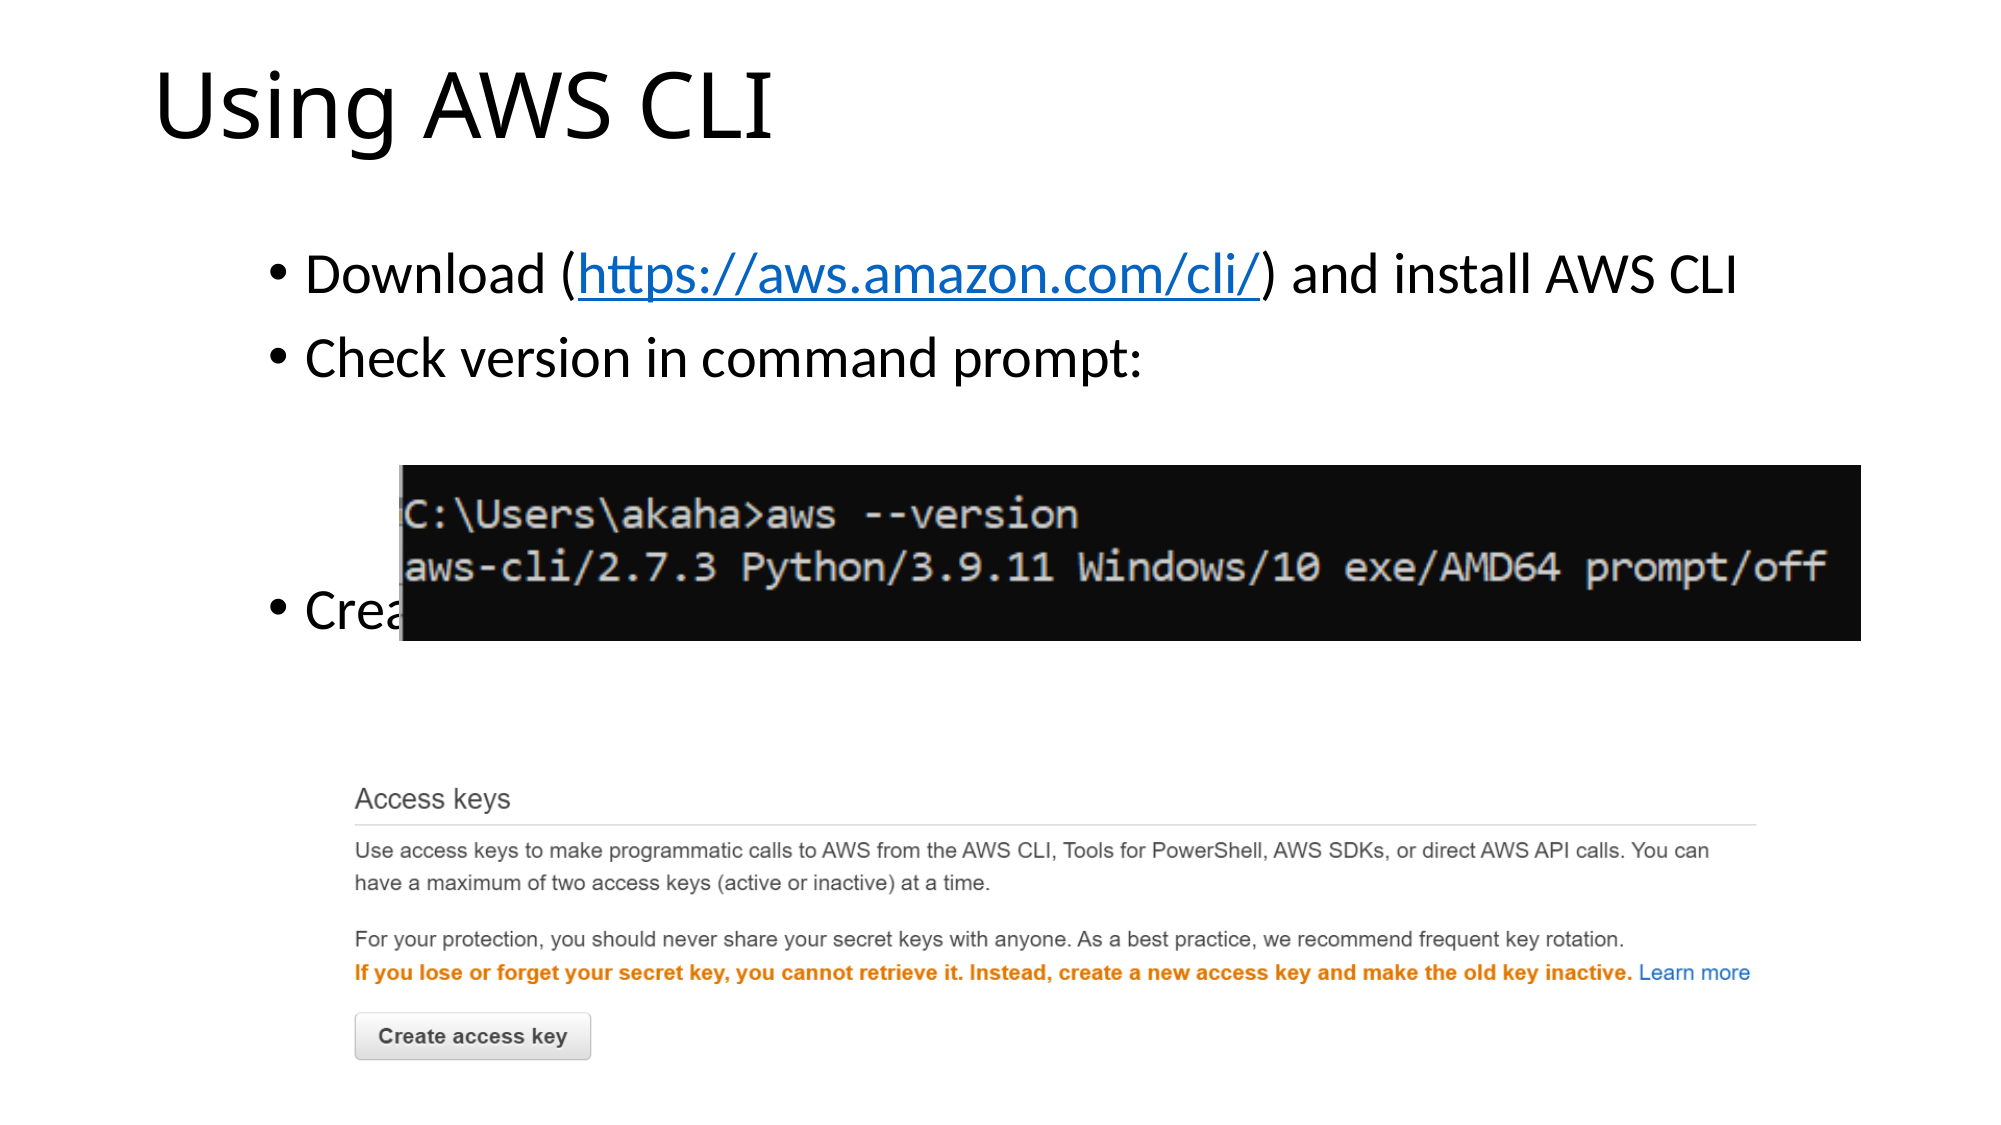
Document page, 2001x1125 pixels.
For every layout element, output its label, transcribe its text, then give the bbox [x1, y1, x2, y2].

picture [336, 767, 1772, 1079]
list Download (https://aws.amazon.com/cli/) and install AWS CLI Check version in command prompt: Create a Access Key for a non-root user in IAM Console [253, 236, 1979, 950]
title Using AWS CLI [137, 0, 1863, 218]
picture [399, 464, 1861, 641]
